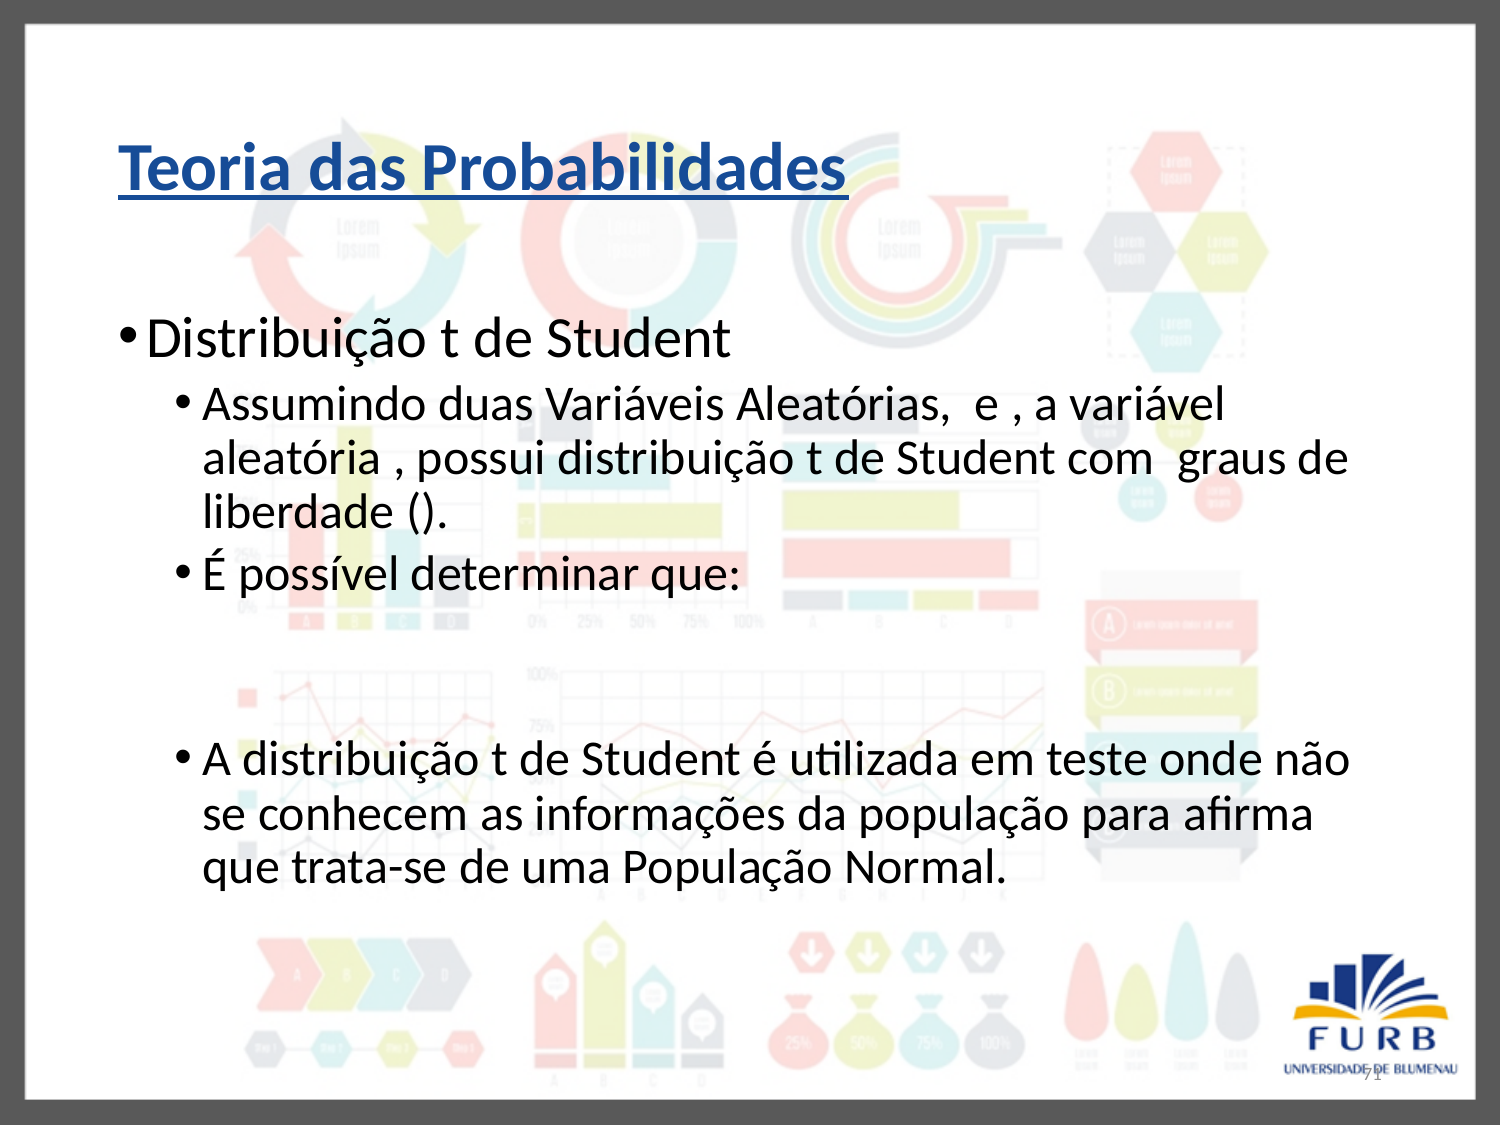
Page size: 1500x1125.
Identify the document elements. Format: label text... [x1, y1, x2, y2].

title Teoria das Probabilidades [103, 59, 1397, 278]
picture [0, 0, 1500, 1125]
slide_number 71 [1059, 1042, 1397, 1103]
